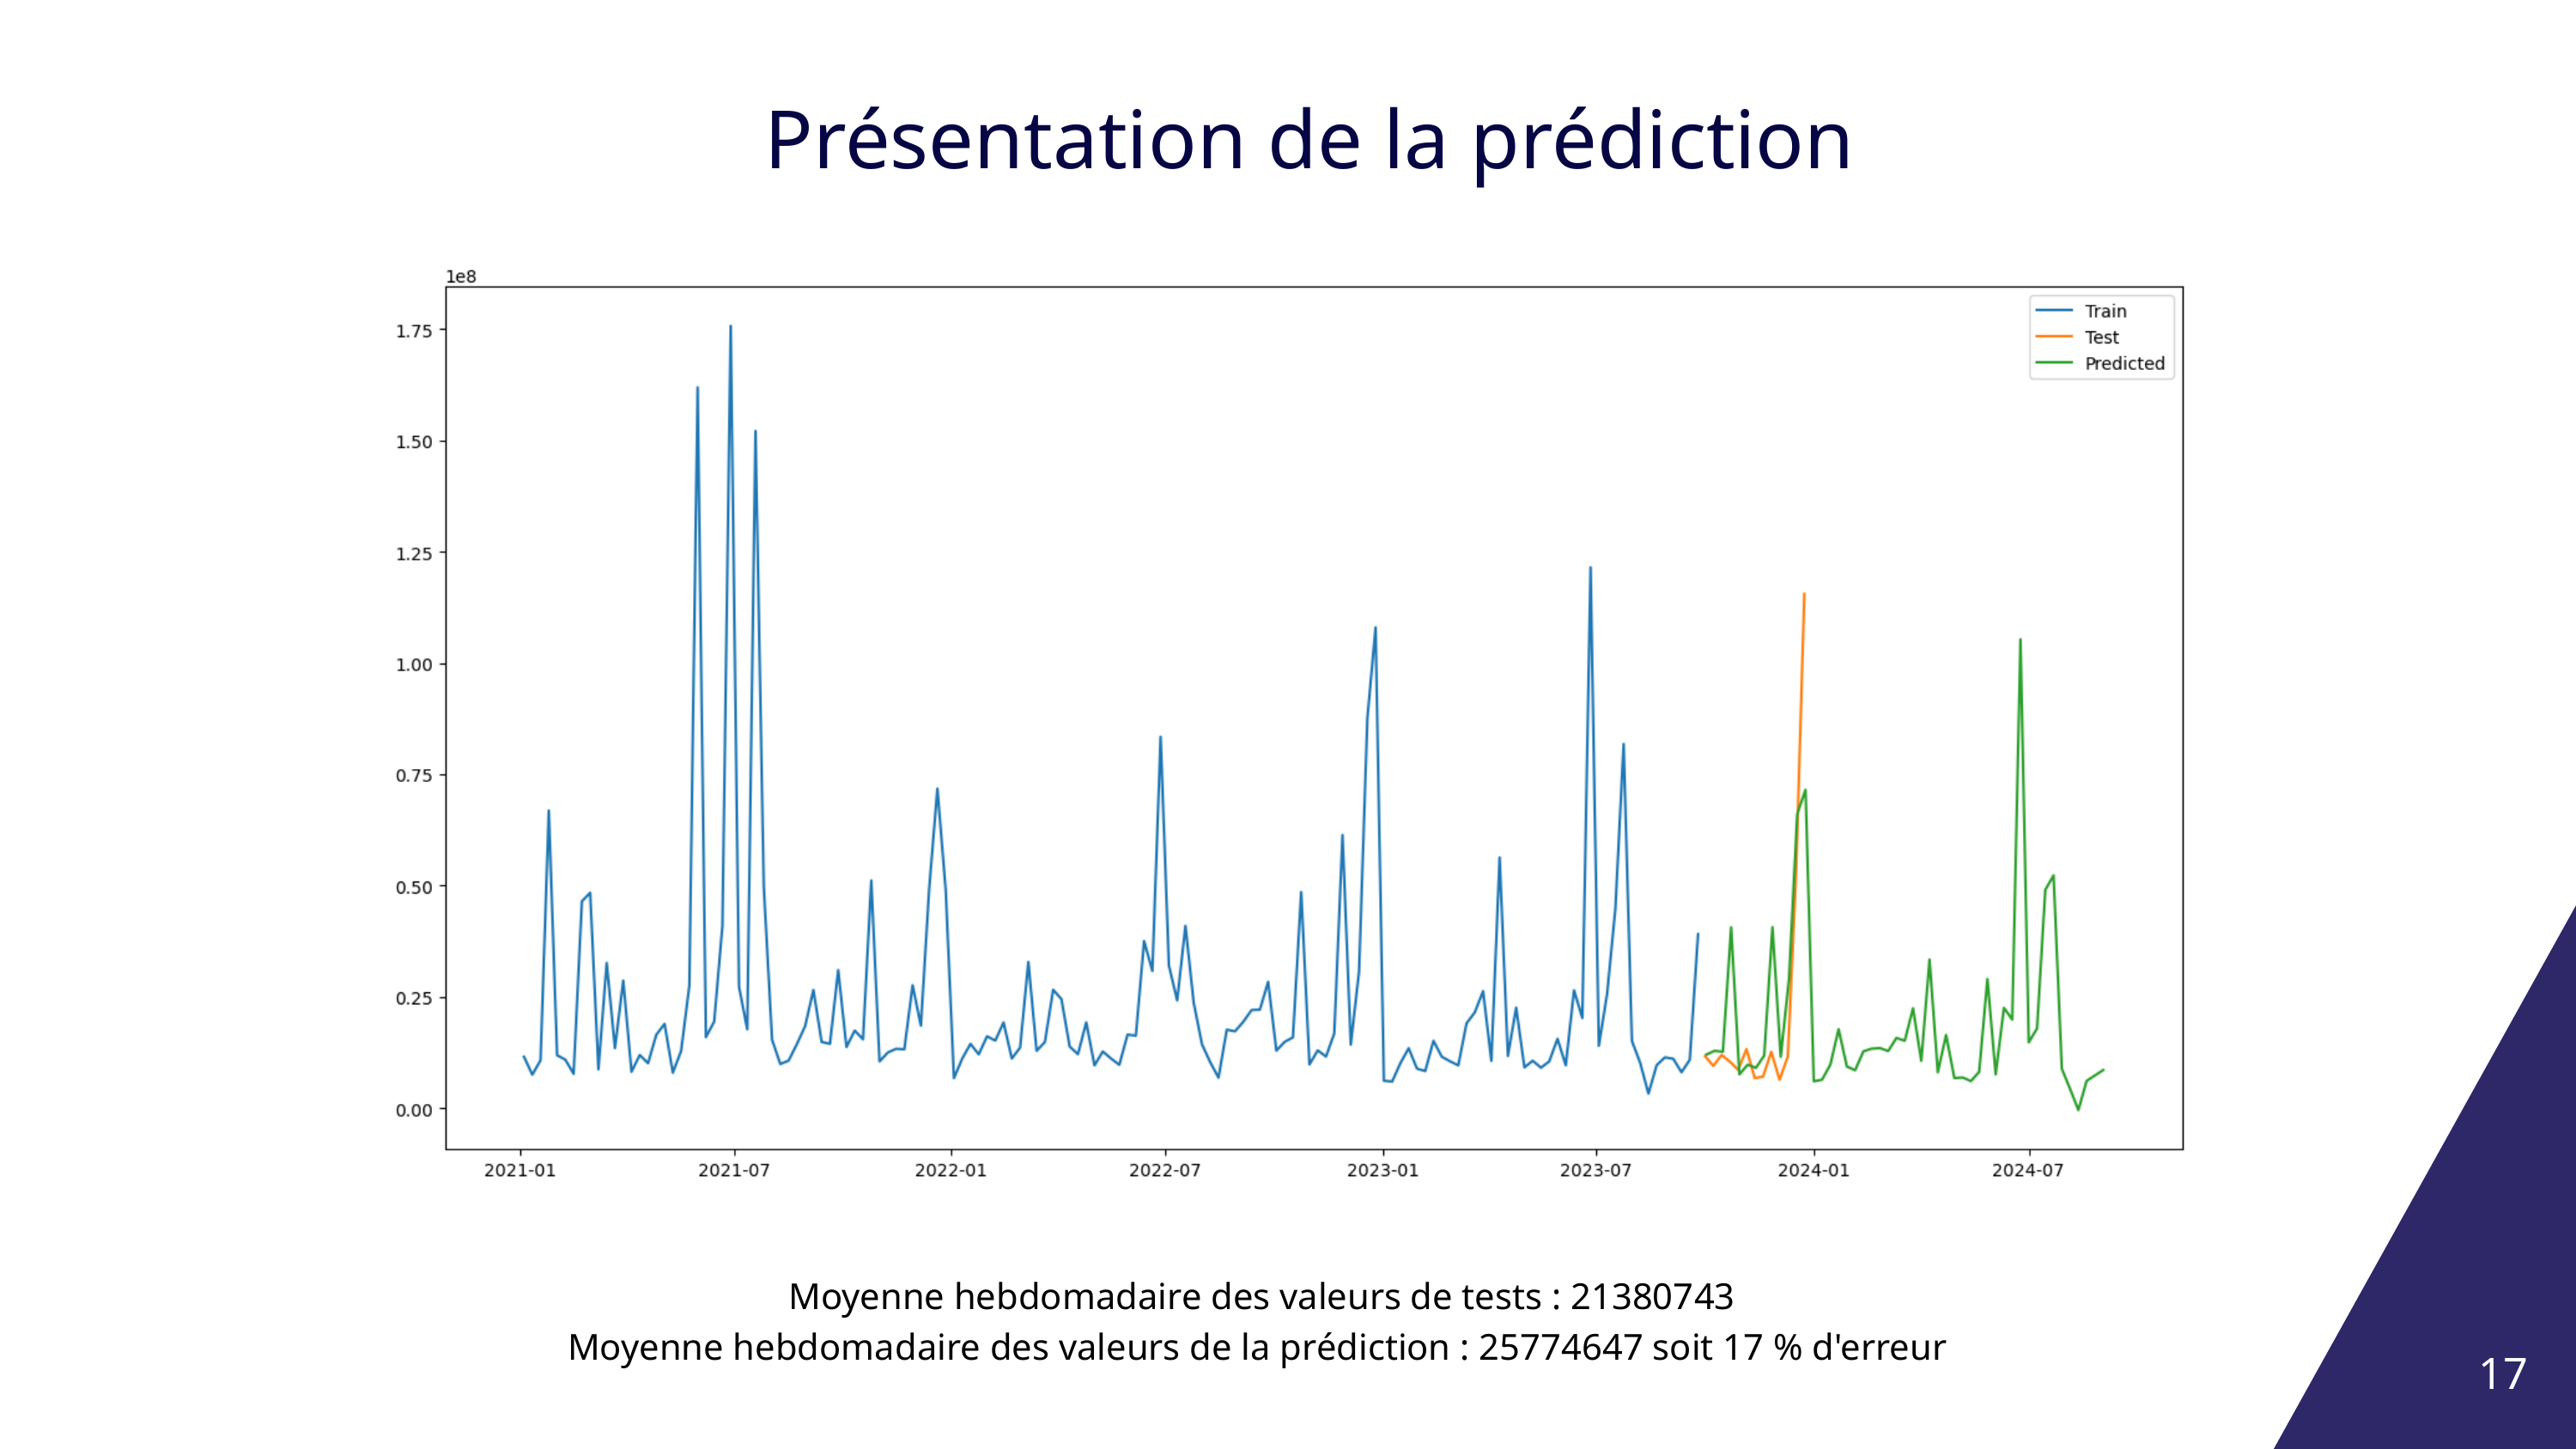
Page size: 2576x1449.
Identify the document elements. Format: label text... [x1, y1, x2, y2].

text_box [382, 257, 2194, 1192]
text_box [2368, 291, 2576, 1449]
text_box Présentation de la prédiction [254, 96, 2366, 185]
text_box Moyenne hebdomadaire des valeurs de tests : 21380743 Moyenne hebdomadaire des valeurs de la prédiction : 25774647 soit 17 % d'erreur [235, 1266, 2289, 1449]
